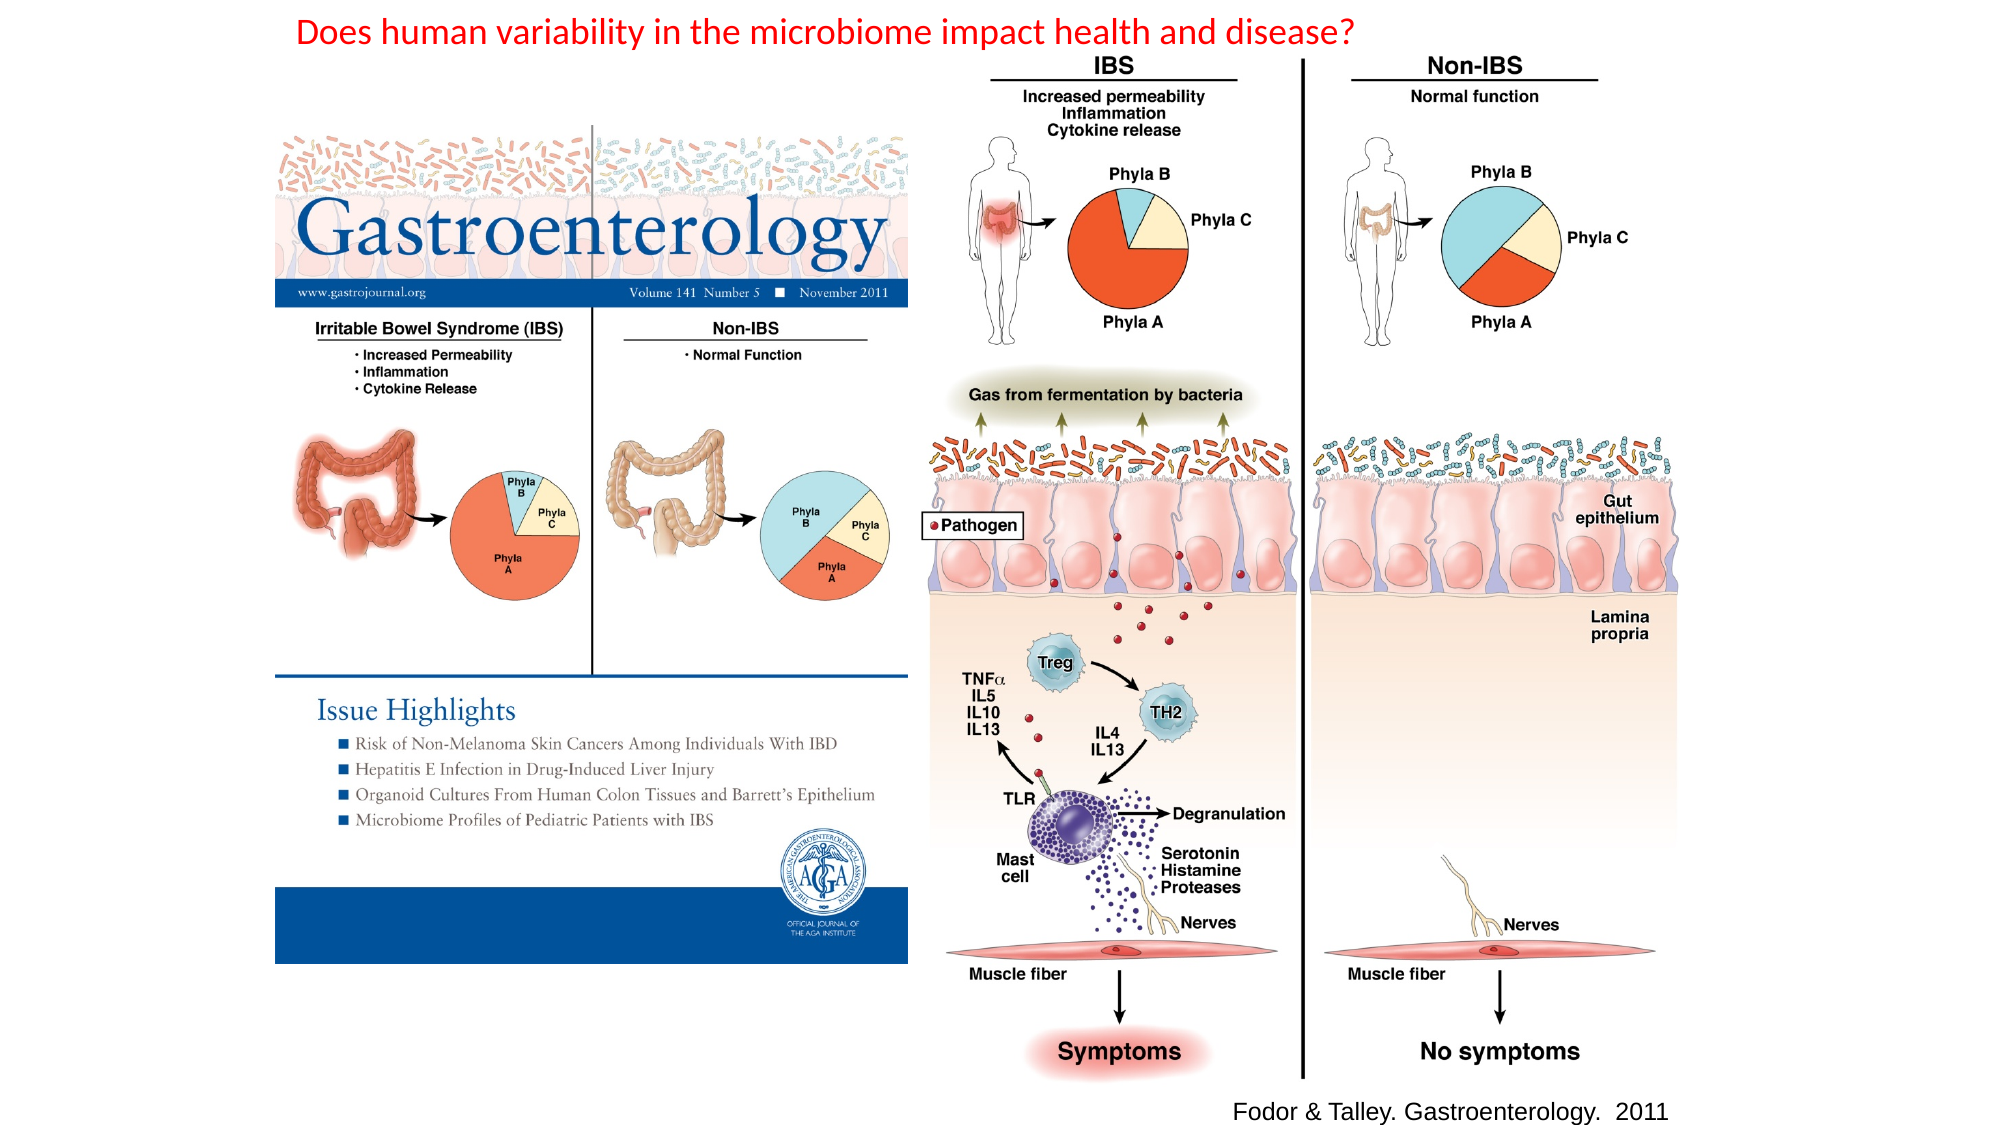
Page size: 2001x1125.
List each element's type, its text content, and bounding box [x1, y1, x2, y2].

text_box Fodor & Talley. Gastroenterology. 2011 [1218, 1089, 1686, 1125]
picture [915, 49, 1688, 1089]
text_box Does human variability in the microbiome impact health and disease? [281, 0, 1373, 60]
picture [274, 125, 908, 964]
